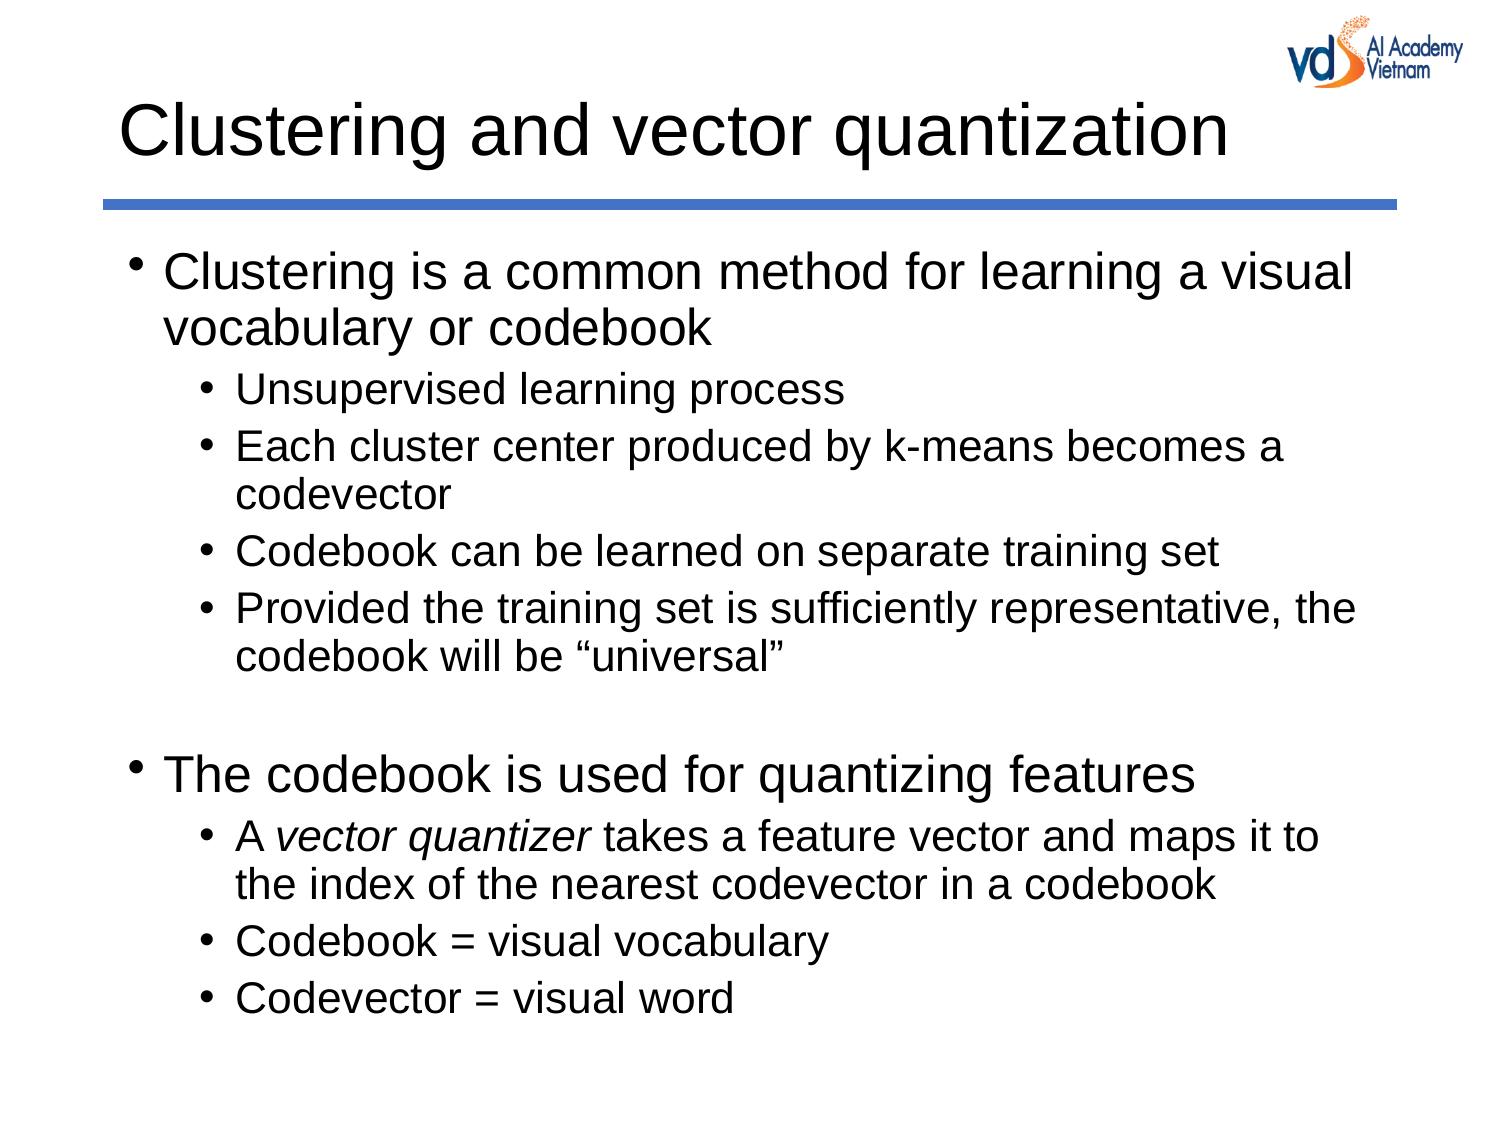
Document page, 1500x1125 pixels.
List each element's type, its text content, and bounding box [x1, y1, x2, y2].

picture [1287, 15, 1463, 88]
list Clustering is a common method for learning a visual vocabulary or codebook Unsupervised learning process Each cluster center produced by k-means becomes a codevector Codebook can be learned on separate training set Provided the training set is sufficiently representative, the codebook will be “universal” The codebook is used for quantizing features A vector quantizer takes a feature vector and maps it to the index of the nearest codevector in a codebook Codebook = visual vocabulary Codevector = visual word [112, 237, 1388, 1088]
title Clustering and vector quantization [103, 59, 1397, 204]
